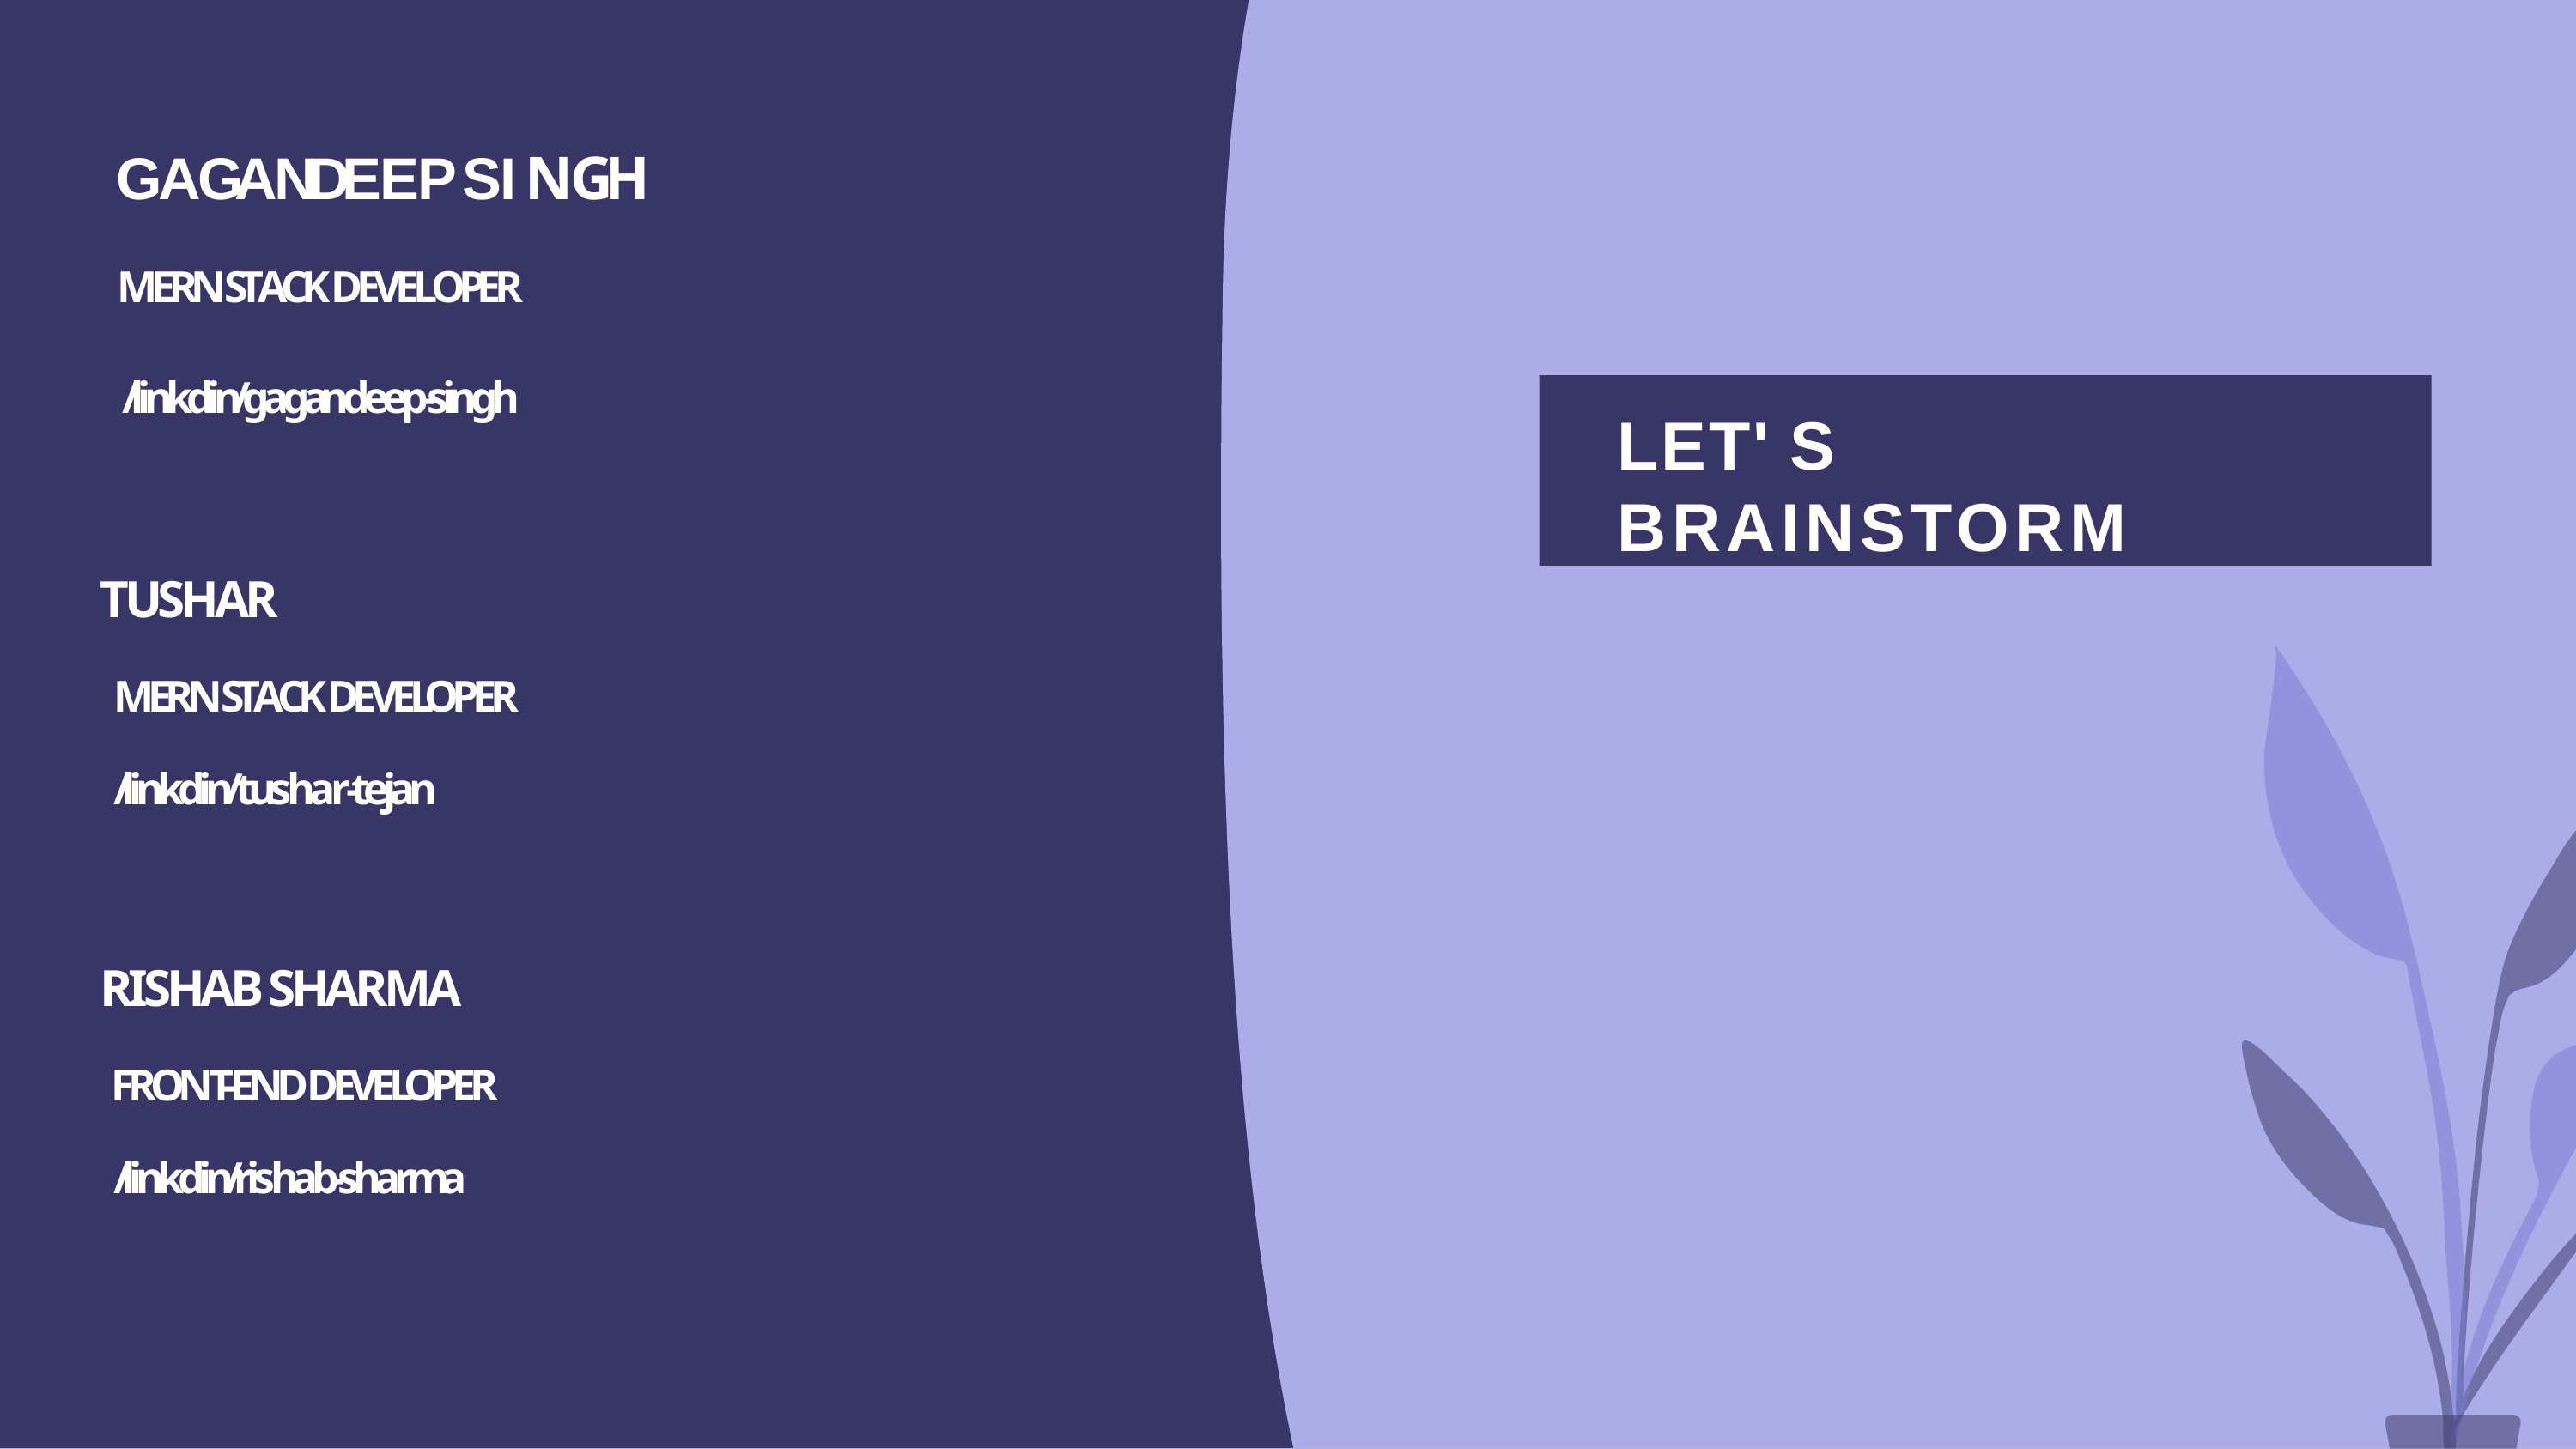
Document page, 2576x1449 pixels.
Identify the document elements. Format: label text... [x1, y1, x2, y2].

text_box G A GA NDE E P S I N GH M E R N ST A C K D E V E L O PE R /l i n k d i n/g a g an d e e p -s i n g h T U S H A R M E R N ST A C K D E V E LO P E R /l i n k d i n/ t u s h a r -t e j a n R I S H A B S H A R M A F R O N T- E N D D E V E LO P E R /l i n k d i n/r i s h a b- s h a r ma [98, 99, 762, 1304]
title Talk to Us [762, 142, 2433, 385]
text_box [2241, 646, 2576, 1449]
text_box LET' S BRAINSTORM [1539, 375, 2432, 566]
text_box [0, 0, 1293, 1449]
text_box [1221, 0, 2576, 1449]
